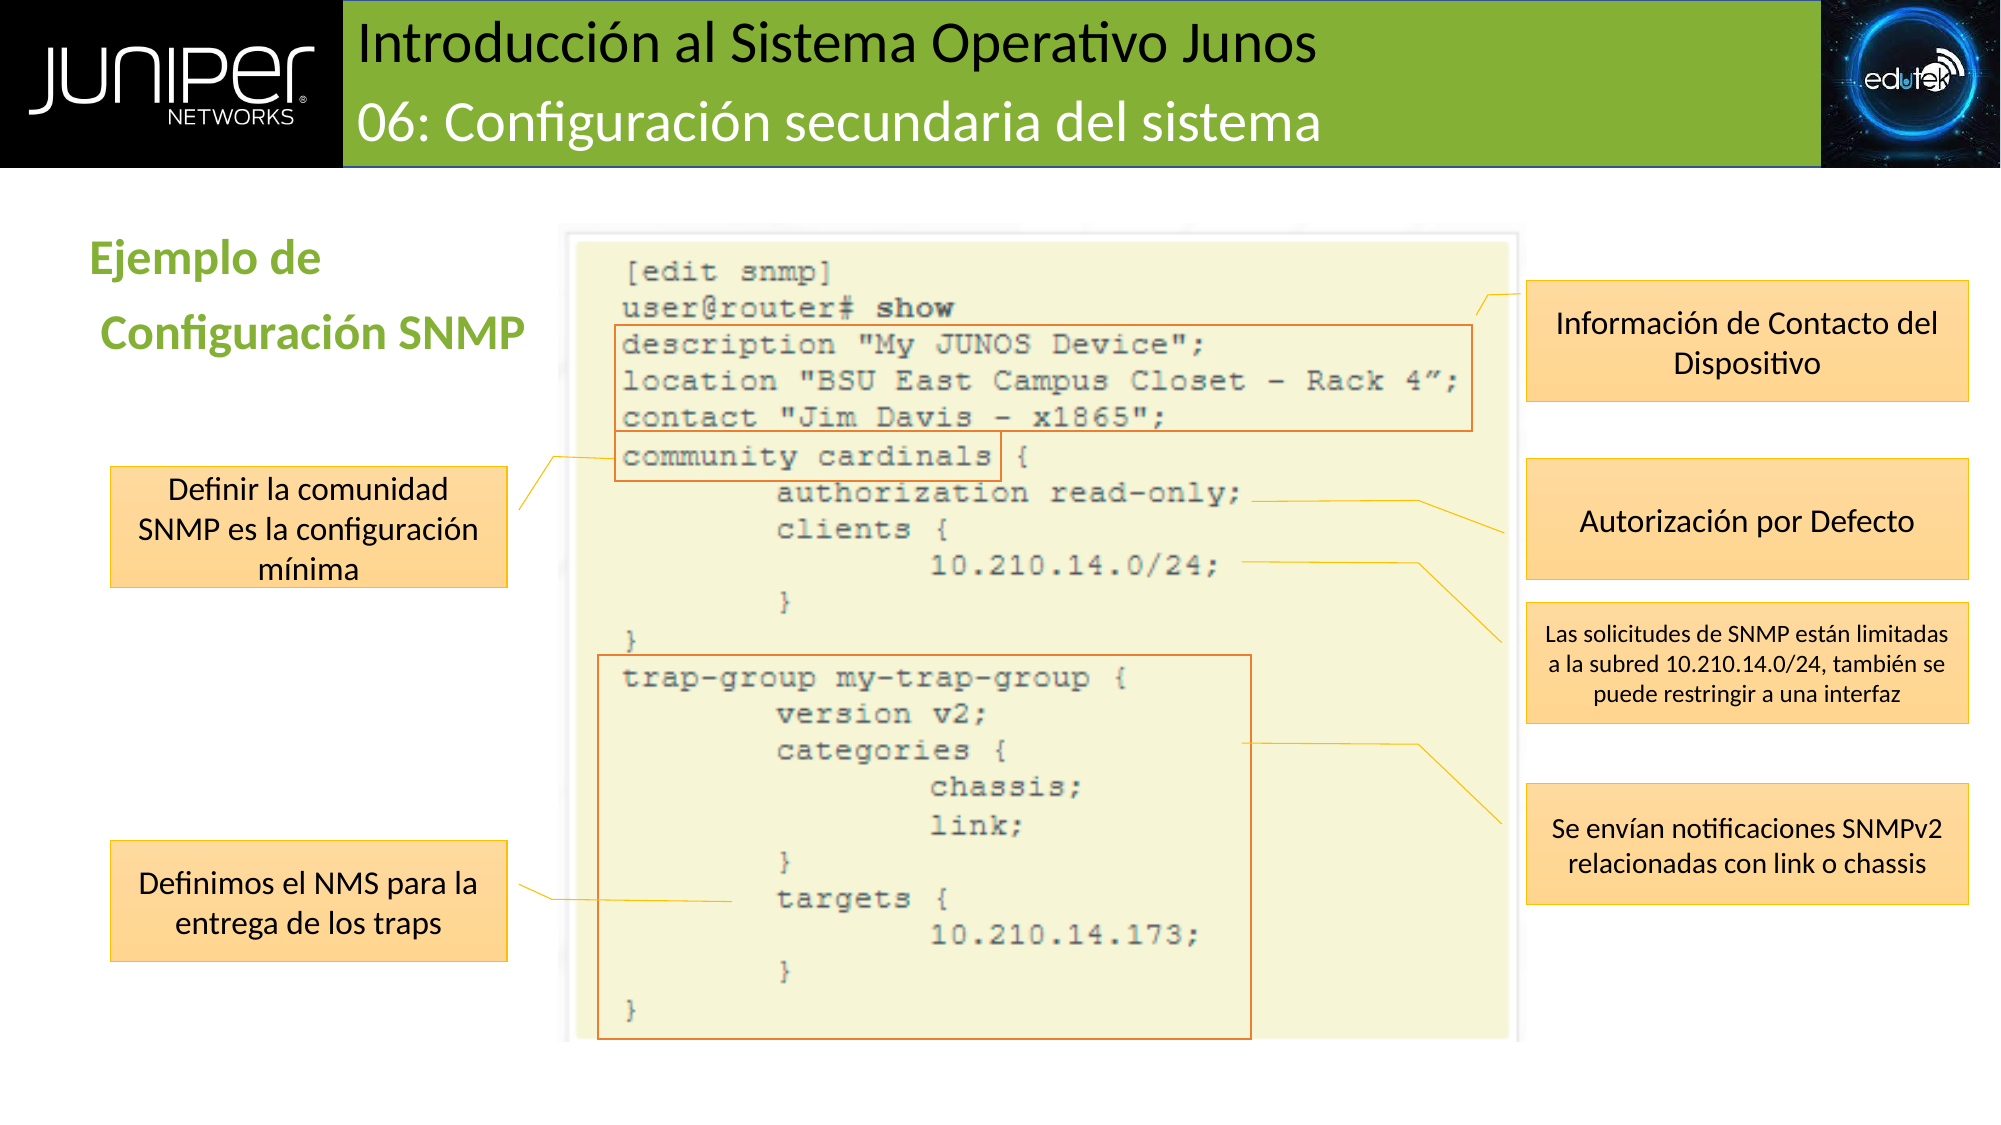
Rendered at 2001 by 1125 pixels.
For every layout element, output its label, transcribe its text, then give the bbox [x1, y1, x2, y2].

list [558, 223, 1527, 1042]
title Introducción al Sistema Operativo Junos [342, 3, 2000, 84]
list Ejemplo de Configuración SNMP [74, 223, 558, 938]
text_box Información de Contacto del Dispositivo [1527, 280, 1969, 402]
list 06: Configuración secundaria del sistema [342, 83, 1606, 168]
picture [1821, 0, 2001, 168]
text_box Autorización por Defecto [1527, 458, 1969, 580]
picture [0, 0, 343, 168]
text_box Se envían notificaciones SNMPv2 relacionadas con link o chassis [1527, 783, 1969, 905]
text_box Definimos el NMS para la entrega de los traps [110, 840, 508, 962]
text_box Definir la comunidad SNMP es la configuración mínima [110, 466, 508, 588]
text_box Las solicitudes de SNMP están limitadas a la subred 10.210.14.0/24, también se puede restringir a una interfaz [1527, 602, 1969, 724]
